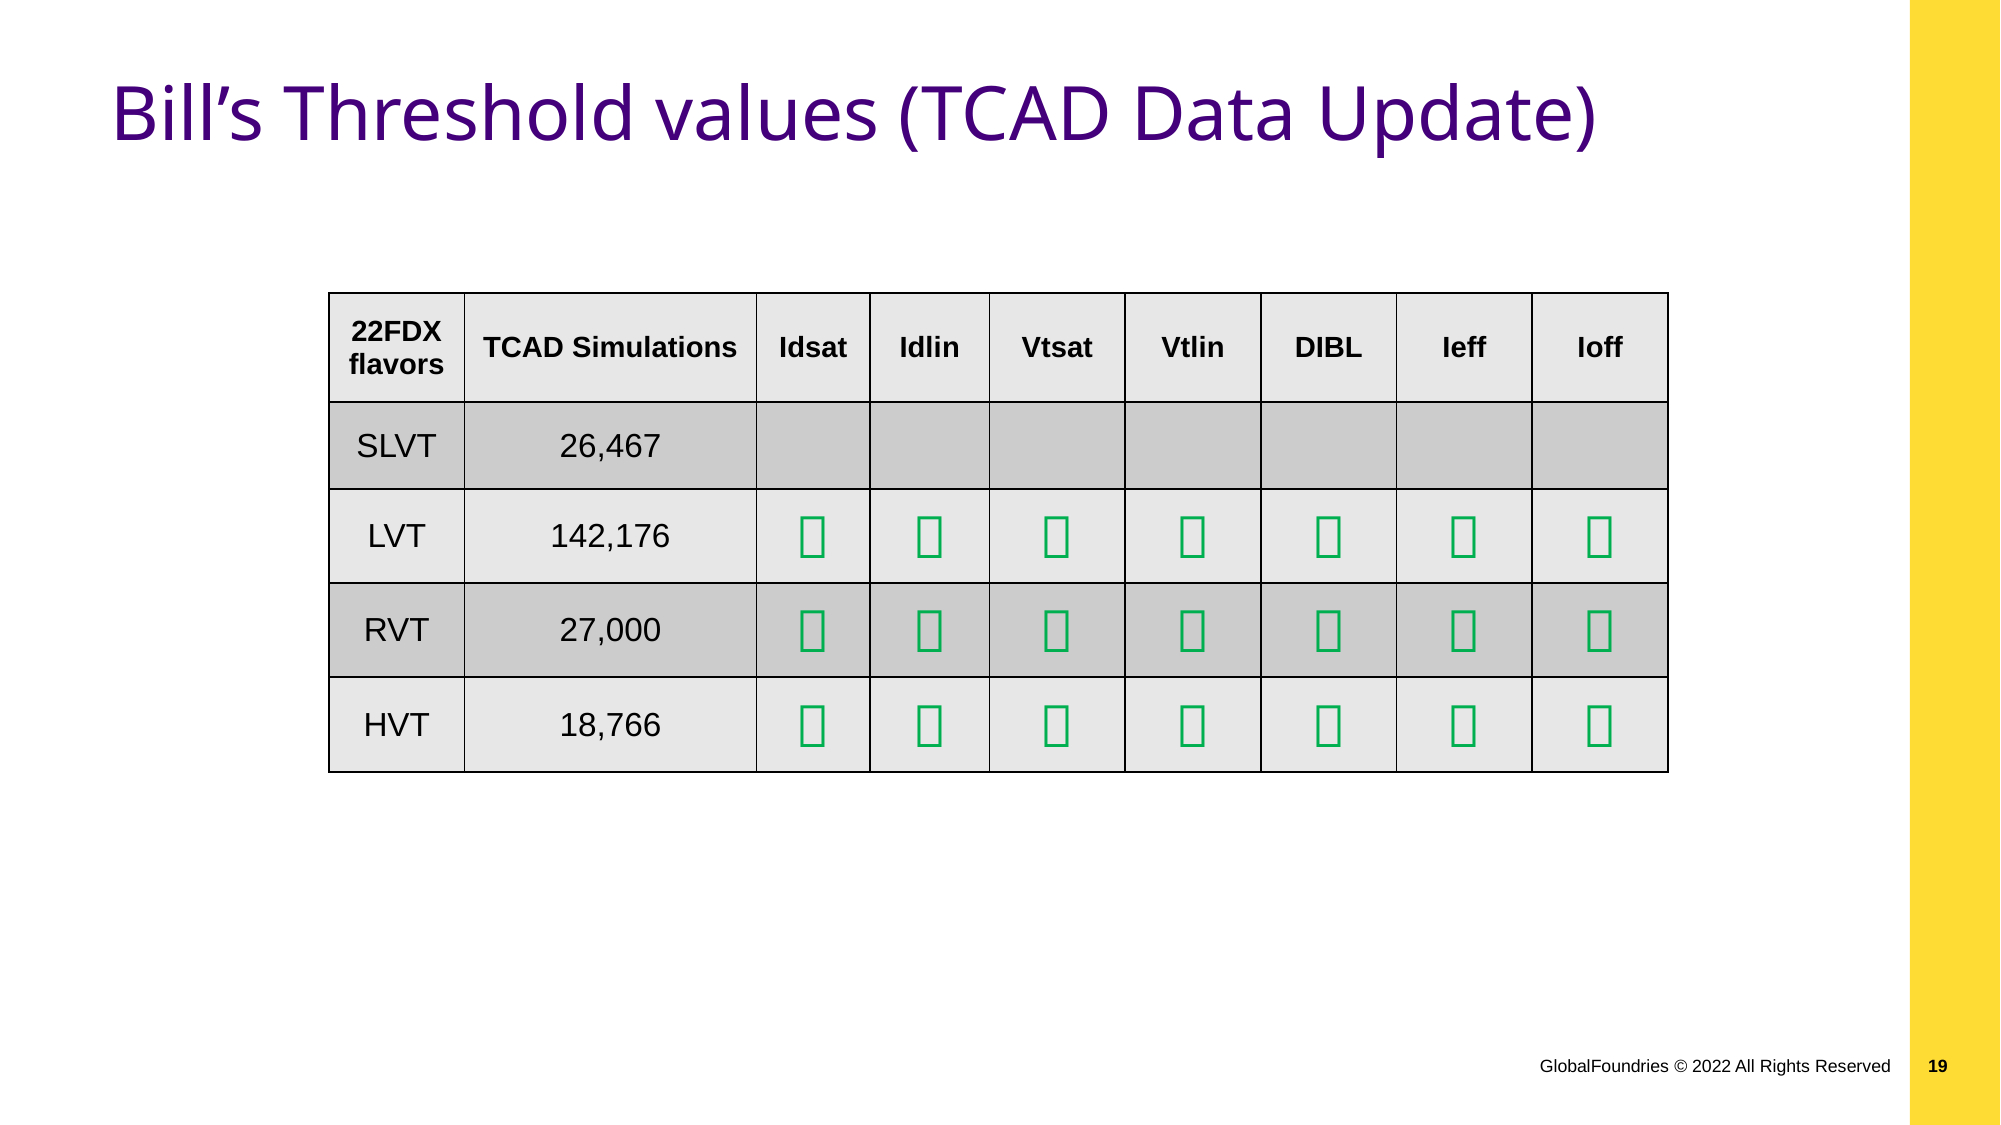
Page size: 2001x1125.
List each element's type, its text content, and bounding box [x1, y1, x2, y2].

table_cell [1533, 403, 1667, 488]
table_cell  [757, 584, 869, 676]
table_header Idsat [757, 294, 869, 401]
table_header Vtsat [990, 294, 1124, 401]
table_cell [1397, 403, 1531, 488]
table_cell LVT [330, 490, 464, 582]
table_header 22FDX flavors [330, 294, 464, 401]
table_cell  [757, 490, 869, 582]
table_header TCAD Simulations [465, 294, 756, 401]
table_cell  [1126, 678, 1260, 771]
table_header DIBL [1262, 294, 1396, 401]
table_cell  [757, 678, 869, 771]
table_header Vtlin [1126, 294, 1260, 401]
table_cell  [871, 584, 989, 676]
table_cell  [1126, 584, 1260, 676]
table_cell  [1397, 678, 1531, 771]
table_cell 27,000 [465, 584, 756, 676]
table_cell  [871, 678, 989, 771]
table_header Ioff [1533, 294, 1667, 401]
table_cell [990, 403, 1124, 488]
table_cell 142,176 [465, 490, 756, 582]
table_cell  [1126, 490, 1260, 582]
table_cell  [990, 490, 1124, 582]
table_cell [1126, 403, 1260, 488]
table_header Idlin [871, 294, 989, 401]
table_cell 26,467 [465, 403, 756, 488]
table_cell  [871, 490, 989, 582]
table_cell  [1262, 584, 1396, 676]
title Bill’s Threshold values (TCAD Data Update) [110, 65, 1883, 159]
table_cell  [1262, 490, 1396, 582]
table_cell  [990, 584, 1124, 676]
table_cell  [1533, 584, 1667, 676]
table_cell [757, 403, 869, 488]
table_cell HVT [330, 678, 464, 771]
slide_number GlobalFoundries © 2022 All Rights Reserved [1508, 1047, 1899, 1108]
table_cell 18,766 [465, 678, 756, 771]
table_cell SLVT [330, 403, 464, 488]
slide_number 19 [1899, 1047, 1963, 1108]
table_cell [871, 403, 989, 488]
table_cell  [1262, 678, 1396, 771]
table_header Ieff [1397, 294, 1531, 401]
table_cell  [1397, 490, 1531, 582]
table_cell  [1533, 678, 1667, 771]
table_cell [1262, 403, 1396, 488]
table_cell  [1397, 584, 1531, 676]
table_cell  [990, 678, 1124, 771]
table_cell  [1533, 490, 1667, 582]
table_cell RVT [330, 584, 464, 676]
